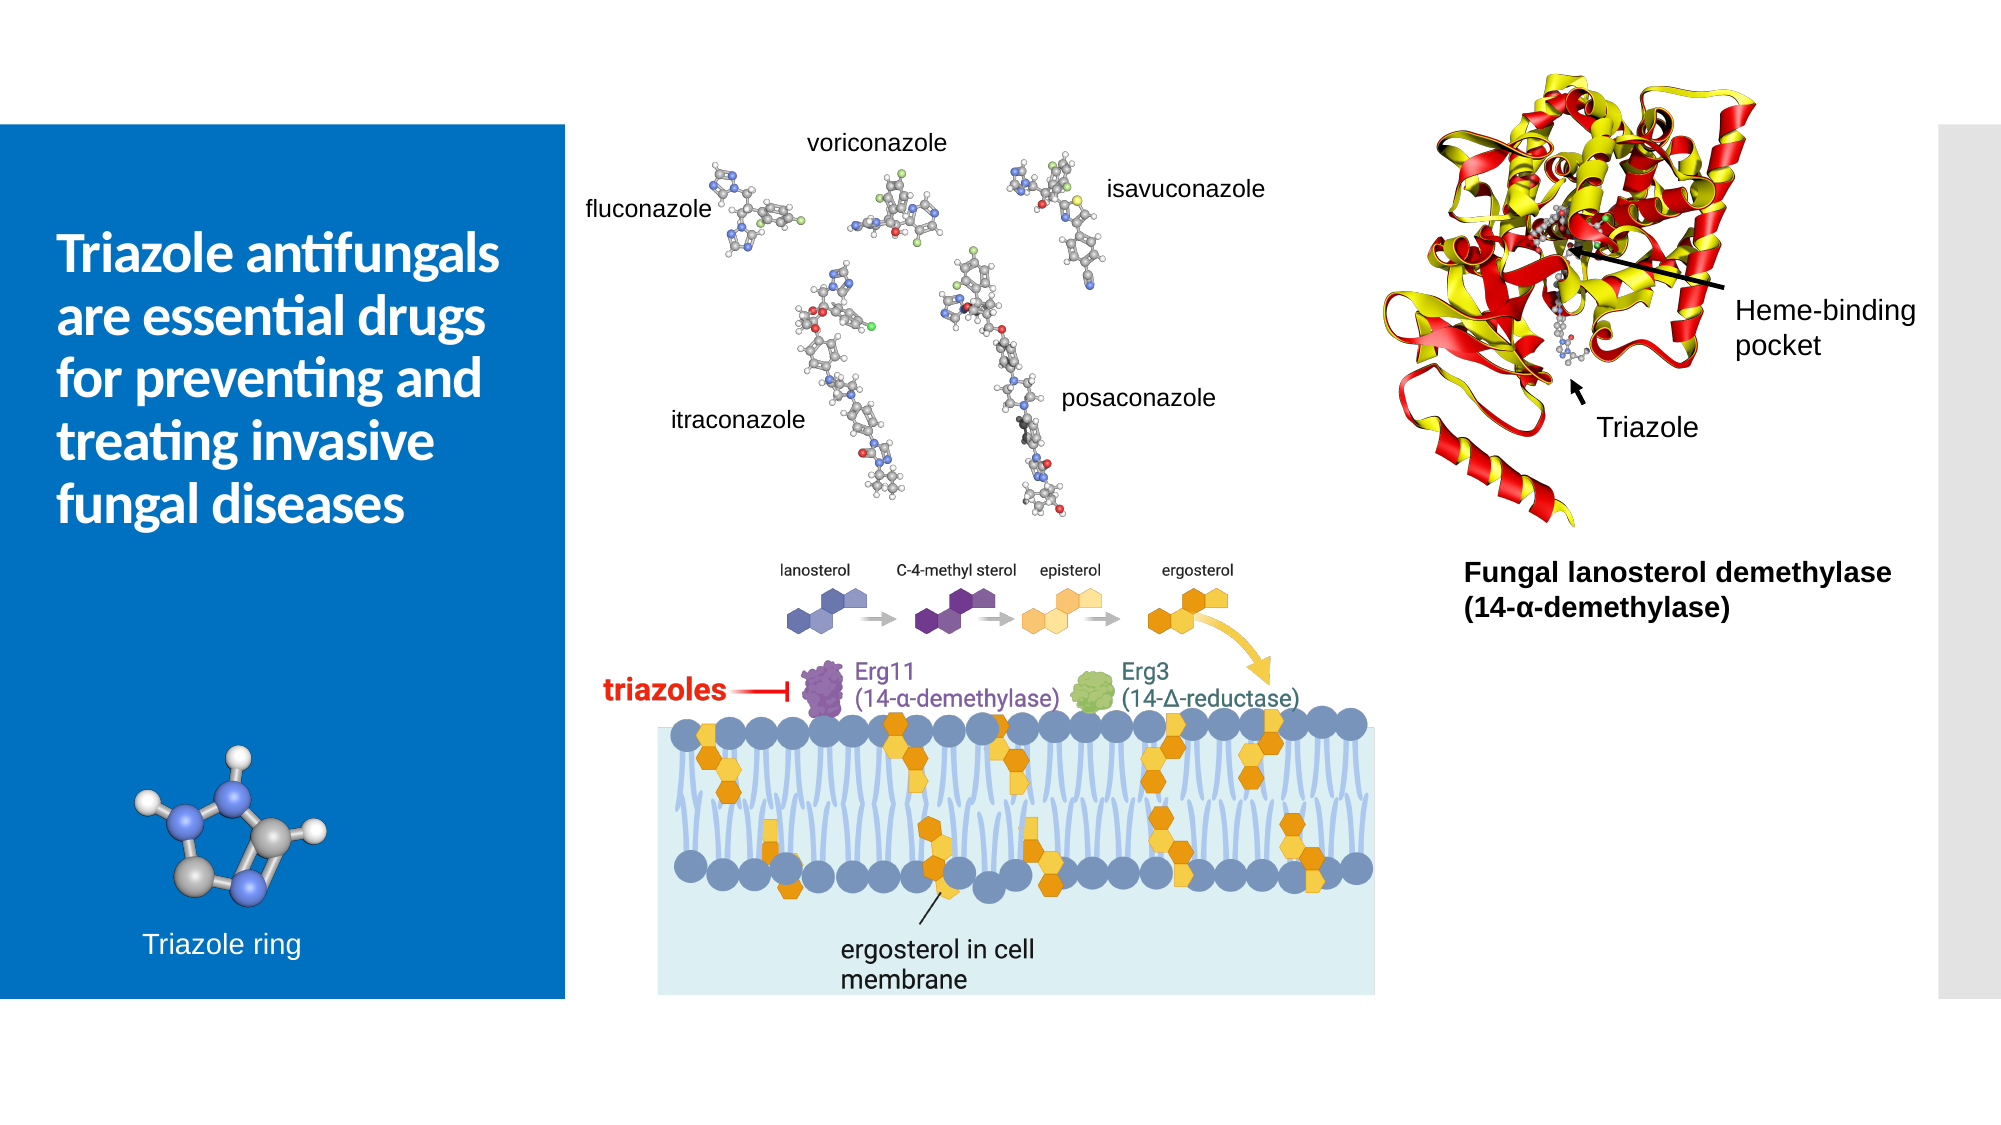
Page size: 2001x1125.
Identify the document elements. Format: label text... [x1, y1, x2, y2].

title Triazole antifungals are essential drugs for preventing and treating invasive fungal diseases [41, 184, 525, 707]
text_box Fungal lanosterol demethylase (14-α-demethylase) [1449, 546, 1933, 631]
text_box itraconazole [656, 396, 684, 441]
picture [559, 552, 1480, 996]
text_box Triazole ring [127, 918, 317, 969]
text_box fluconazole [570, 185, 684, 230]
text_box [1567, 248, 1725, 288]
picture [1366, 57, 1766, 550]
picture [105, 728, 339, 917]
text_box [1570, 378, 1585, 405]
picture [684, 122, 1142, 530]
text_box isavuconazole [1142, 164, 1281, 210]
text_box Heme-binding pocket [1766, 284, 1932, 369]
text_box posaconazole [1142, 374, 1232, 420]
